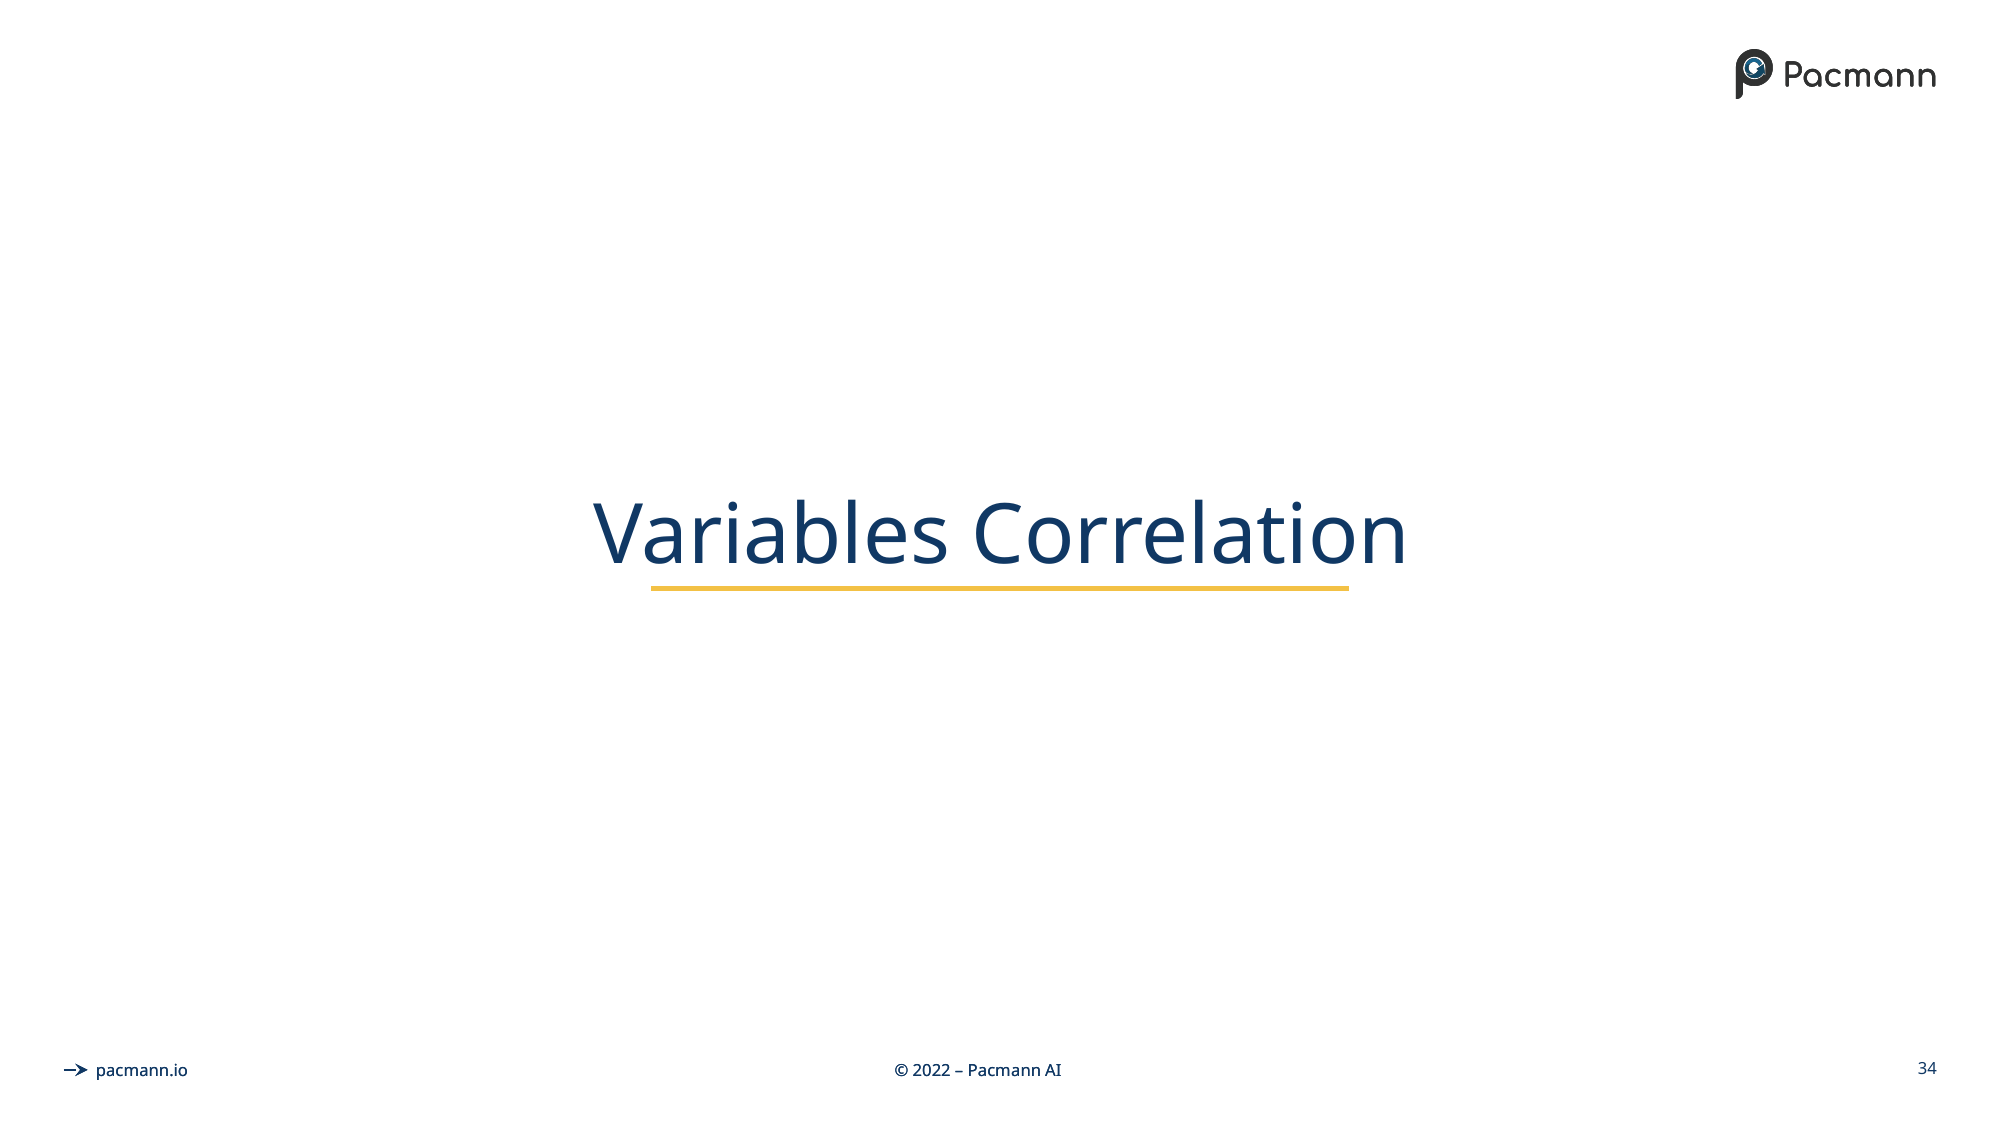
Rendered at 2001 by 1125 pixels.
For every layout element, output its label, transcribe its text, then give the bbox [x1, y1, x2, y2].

picture [1707, 36, 1966, 112]
title Variables Correlation [51, 441, 1952, 589]
